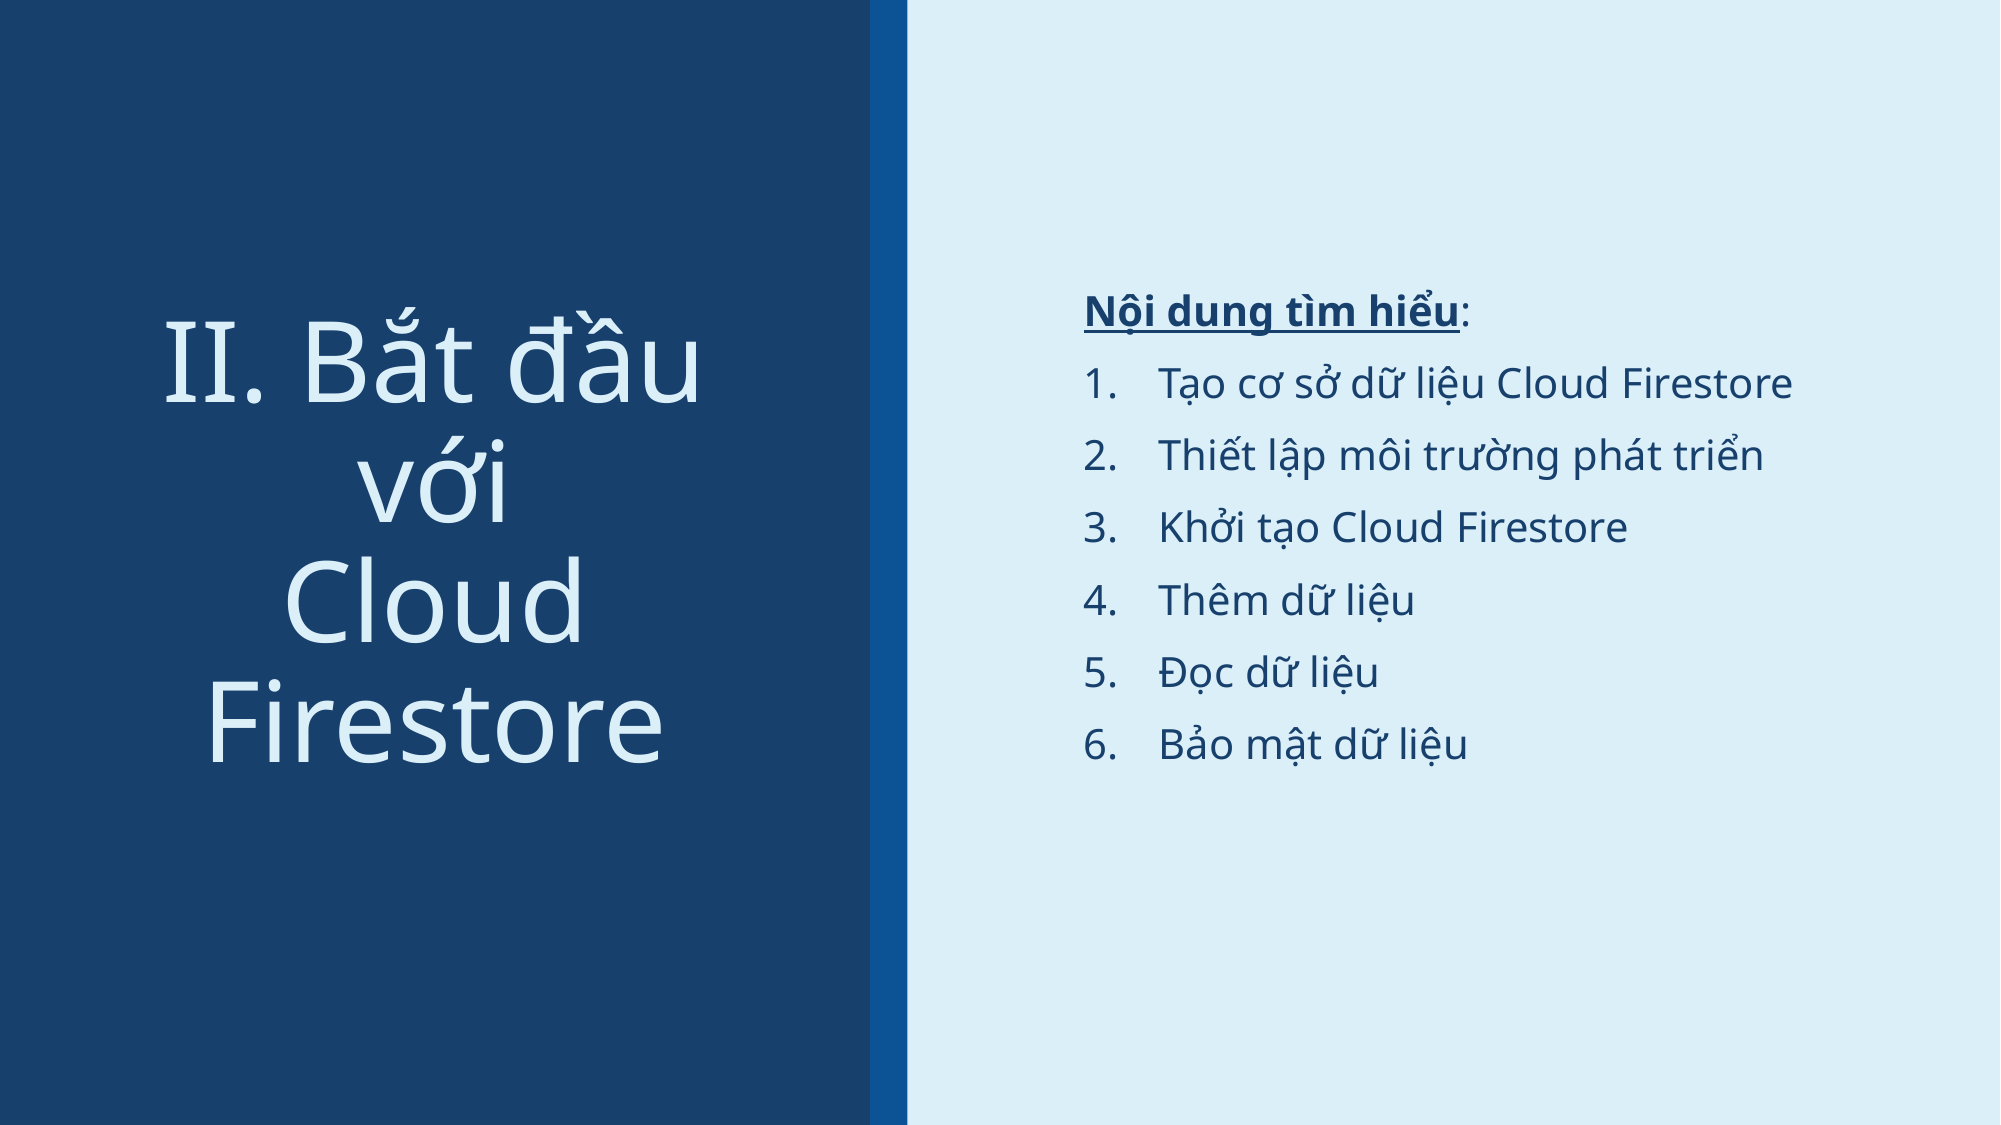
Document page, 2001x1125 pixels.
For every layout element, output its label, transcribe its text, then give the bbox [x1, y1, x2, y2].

title II. Bắt đầu với Cloud Firestore [59, 58, 811, 1035]
text_box [867, 0, 910, 1125]
text_box [0, 0, 867, 1125]
list Nội dung tìm hiểu: Tạo cơ sở dữ liệu Cloud Firestore Thiết lập môi trường phát triển Khởi tạo Cloud Firestore Thêm dữ liệu Đọc dữ liệu Bảo mật dữ liệu [1068, 0, 2000, 1125]
